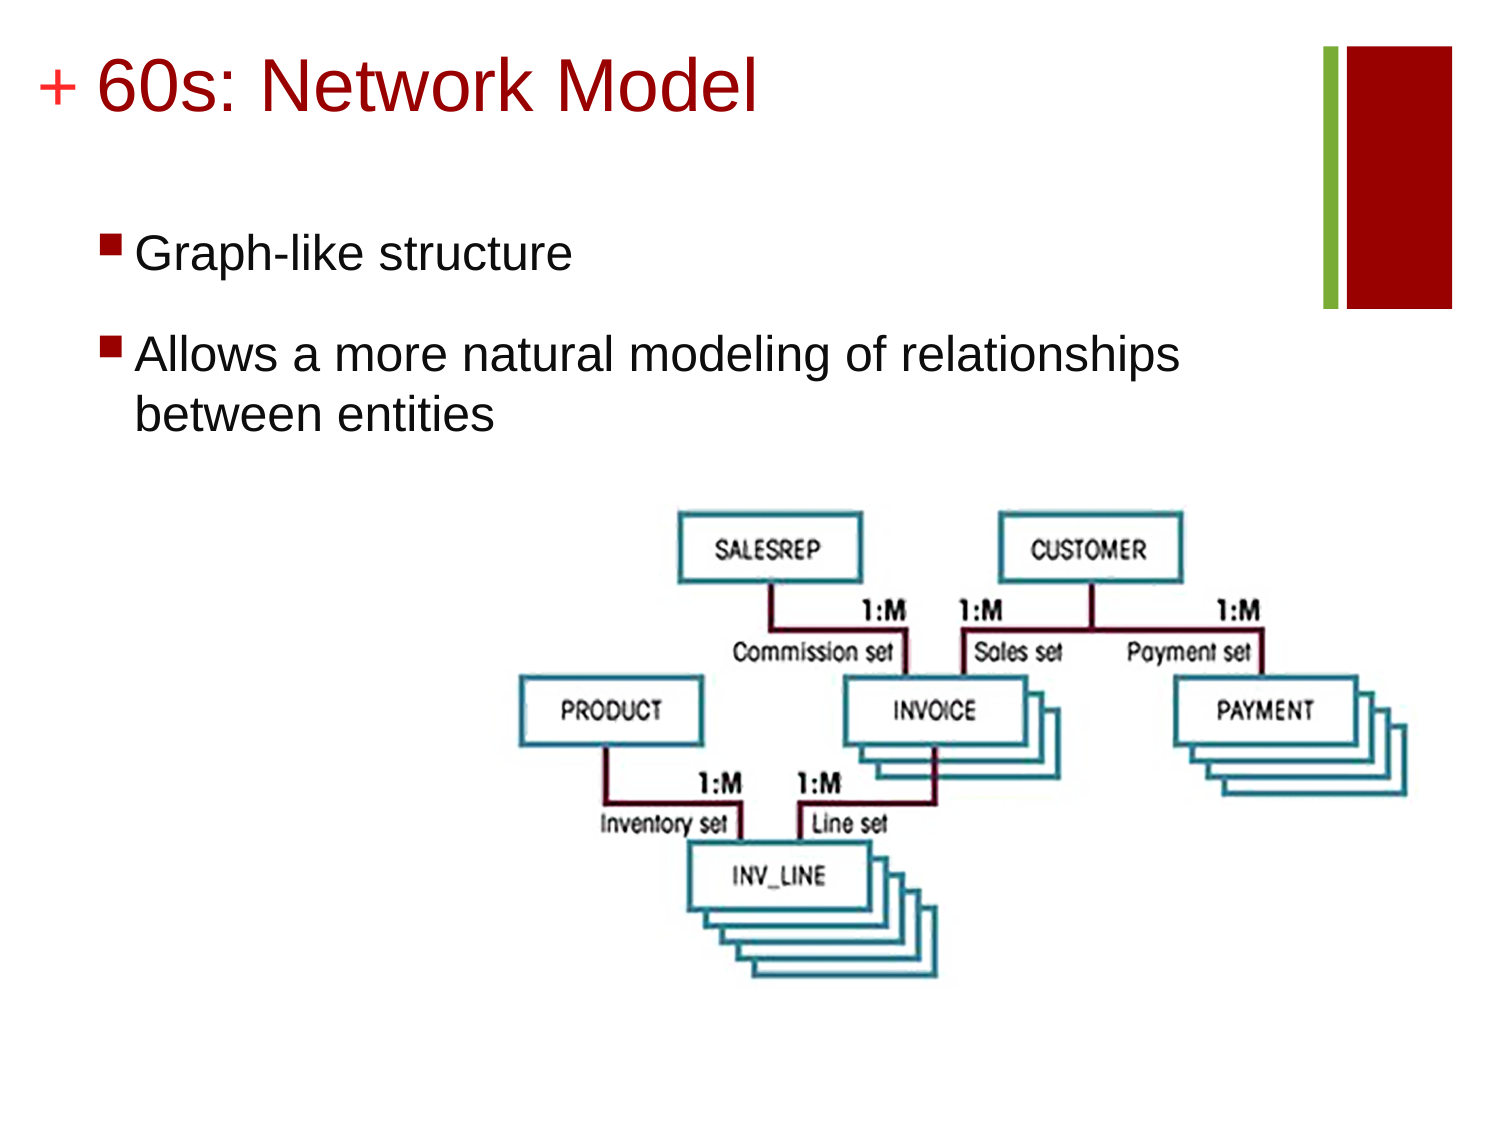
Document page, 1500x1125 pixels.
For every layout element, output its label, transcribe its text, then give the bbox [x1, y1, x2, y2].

picture [455, 431, 1419, 989]
list Graph-like structure Allows a more natural modeling of relationships between entities [81, 212, 1322, 1025]
title 60s: Network Model [81, 29, 1322, 212]
